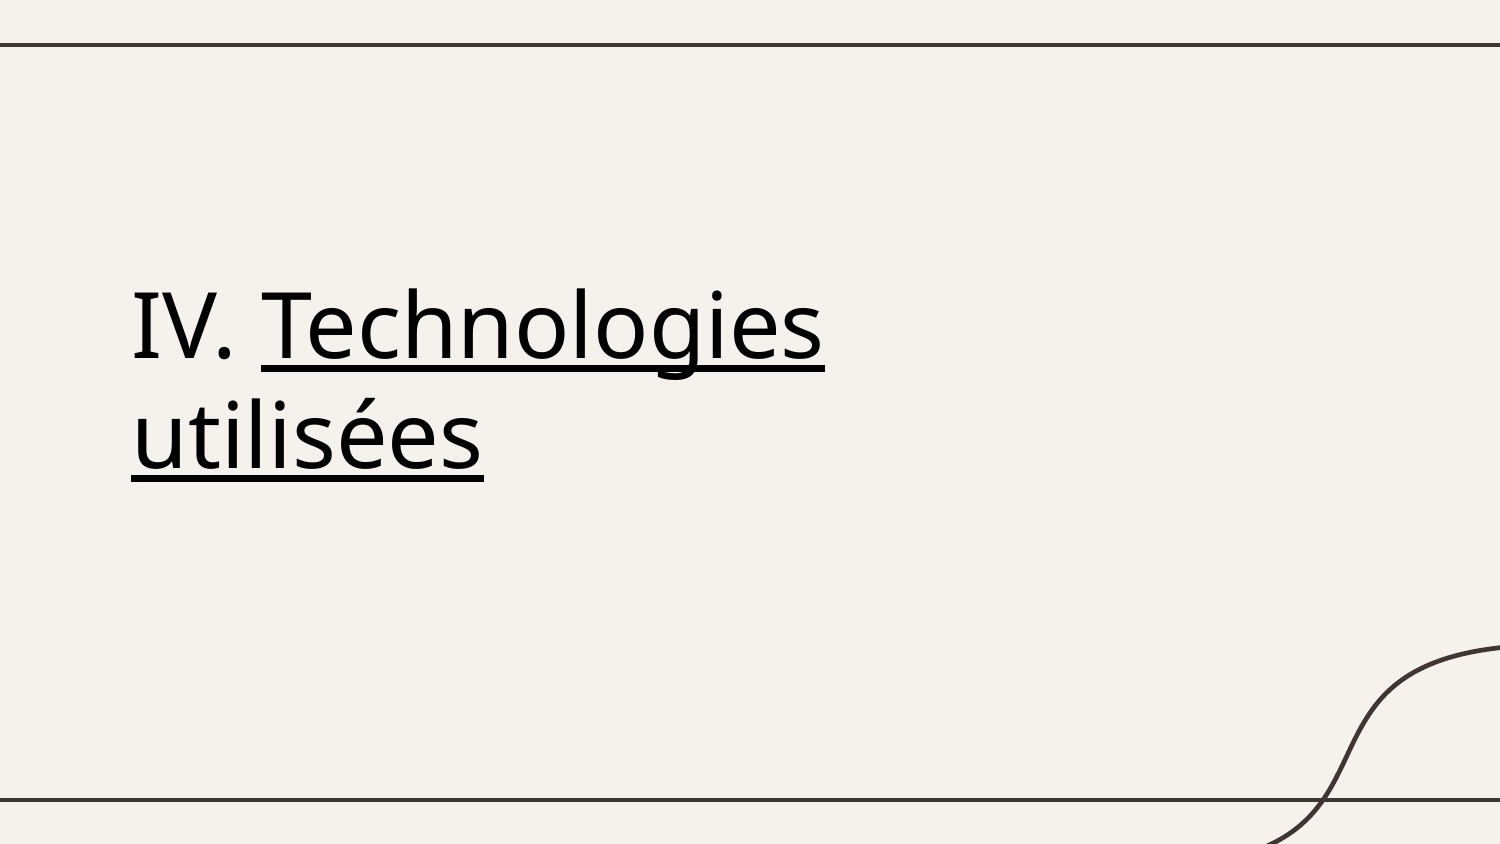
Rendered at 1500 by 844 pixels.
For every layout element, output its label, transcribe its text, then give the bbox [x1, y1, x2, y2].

text_box IV. Technologies utilisées [116, 259, 1080, 494]
